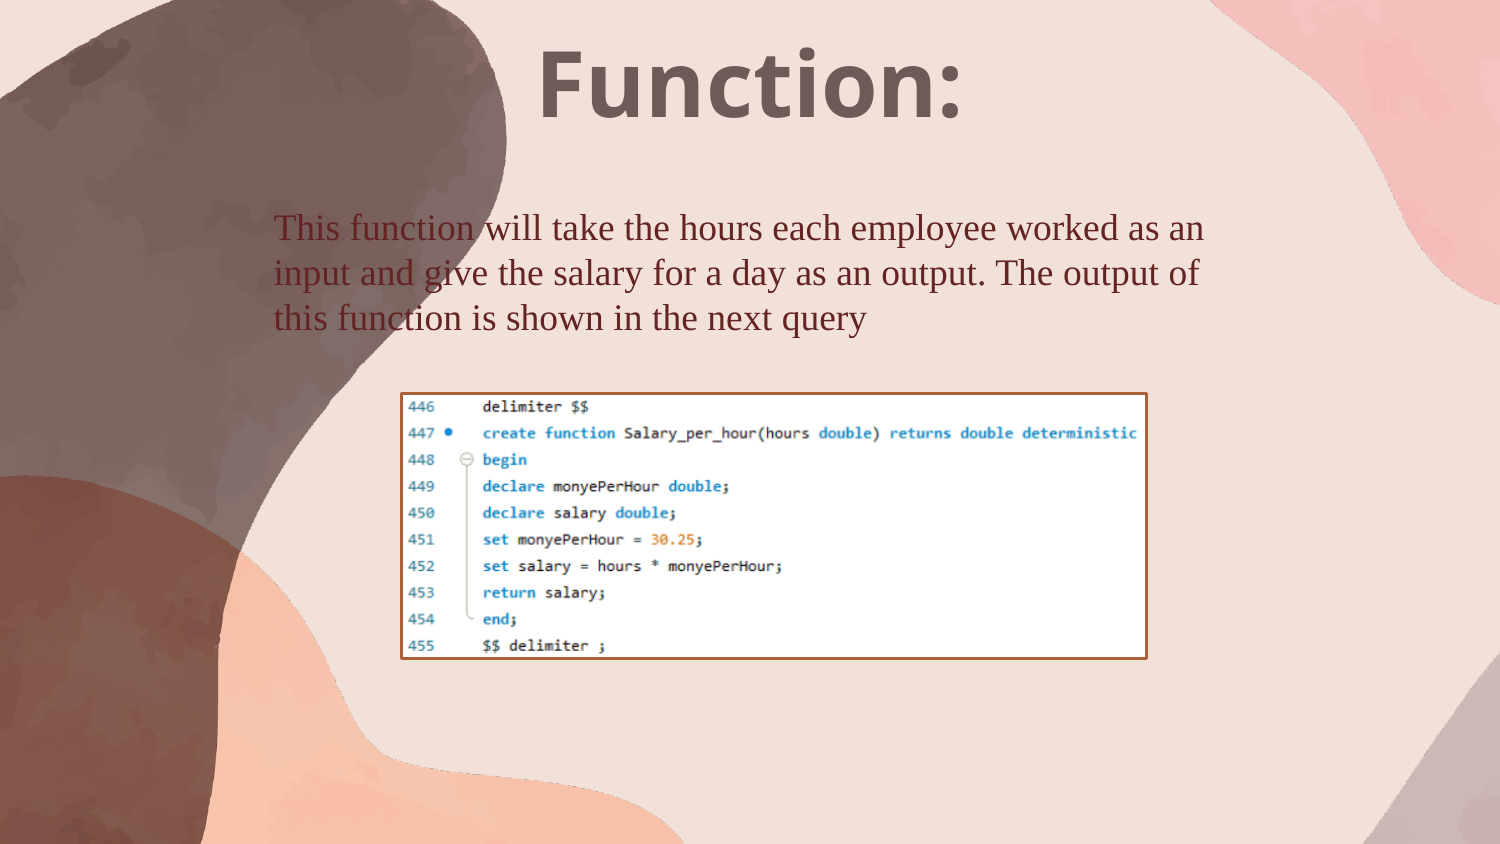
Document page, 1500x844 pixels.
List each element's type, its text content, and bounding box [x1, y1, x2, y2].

text_box This function will take the hours each employee worked as an input and give the salary for a day as an output. The output of this function is shown in the next query [258, 225, 1242, 397]
text_box Function: [511, 56, 989, 150]
text_box This function will take the hours each employee worked as an input and give the salary for a day as an output. The output of this function is shown in the next query [258, 150, 1242, 224]
picture [402, 395, 1145, 658]
picture [0, 0, 1500, 844]
